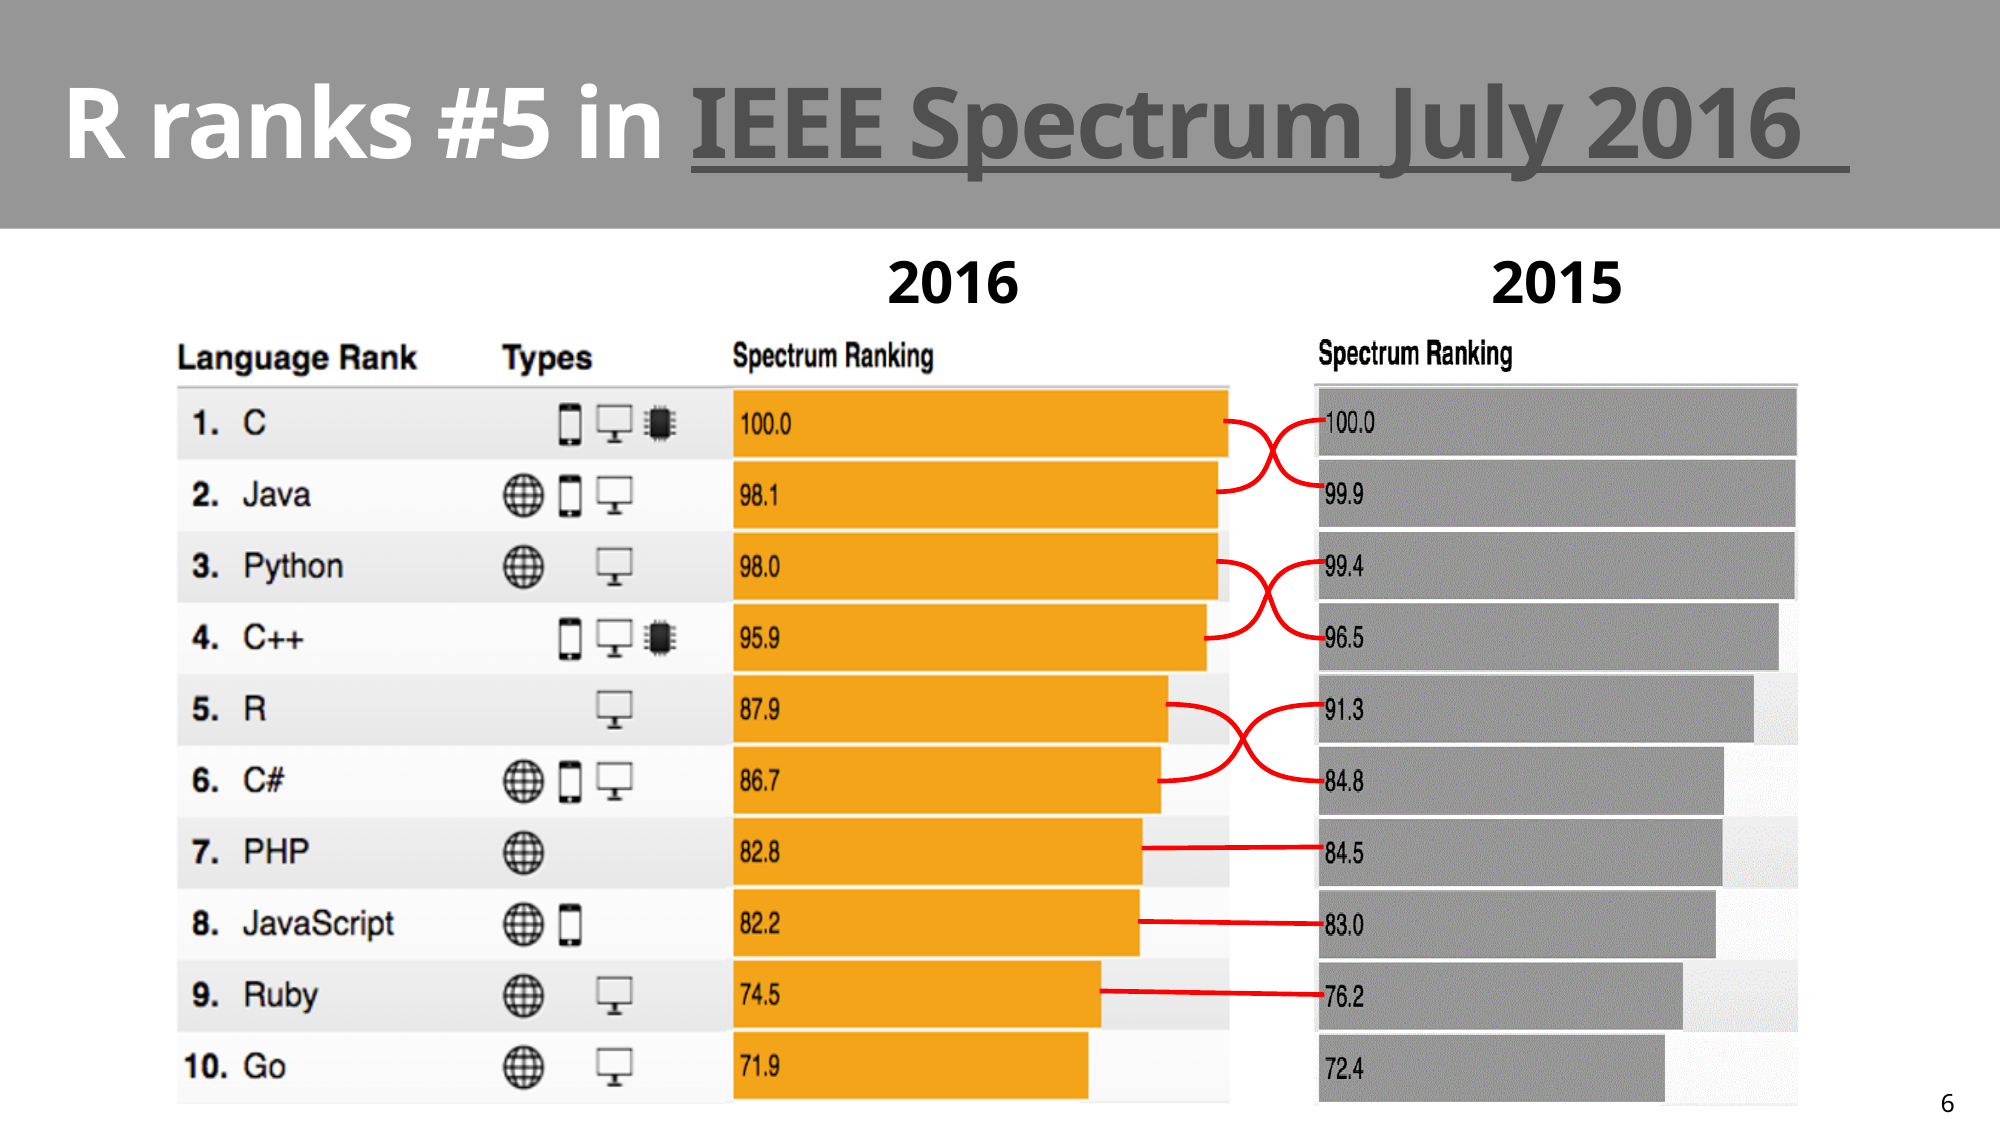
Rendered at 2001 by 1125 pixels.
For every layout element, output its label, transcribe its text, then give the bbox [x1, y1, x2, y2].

text_box [0, 0, 2000, 229]
title R ranks #5 in IEEE Spectrum July 2016 [37, 47, 1933, 196]
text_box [164, 228, 1804, 1112]
text_box 6 [1925, 1079, 2000, 1125]
